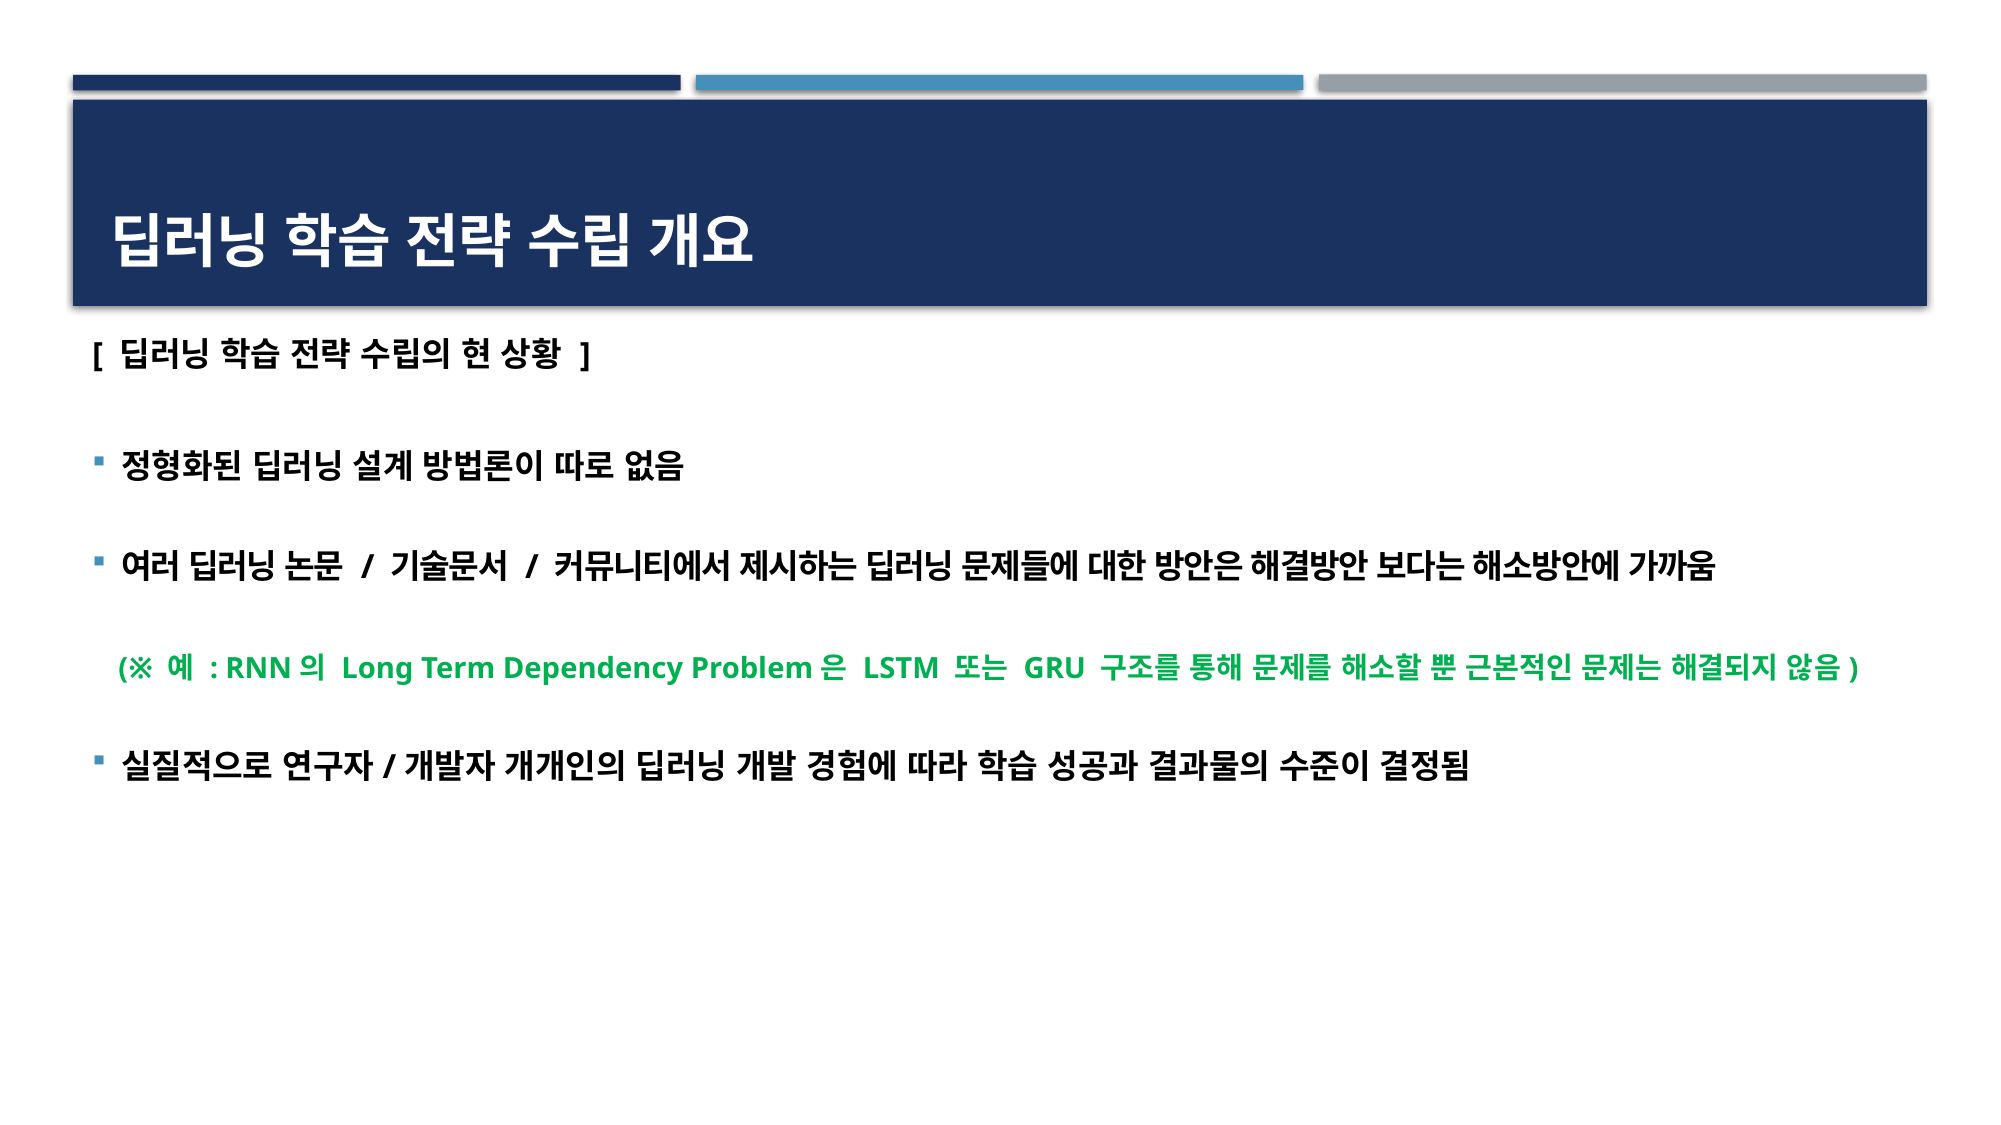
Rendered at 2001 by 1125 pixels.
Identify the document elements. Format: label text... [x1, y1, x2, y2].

list [ 딥러닝 학습 전략 수립의 현 상황 ] 정형화된 딥러닝 설계 방법론이 따로 없음 여러 딥러닝 논문 / 기술문서 / 커뮤니티에서 제시하는 딥러닝 문제들에 대한 방안은 해결방안 보다는 해소방안에 가까움 (※ 예 : RNN의 Long Term Dependency Problem은 LSTM 또는 GRU 구조를 통해 문제를 해소할 뿐 근본적인 문제는 해결되지 않음) 실질적으로 연구자/개발자 개개인의 딥러닝 개발 경험에 따라 학습 성공과 결과물의 수준이 결정됨 [77, 325, 1905, 1083]
title 딥러닝 학습 전략 수립 개요 [95, 119, 1905, 282]
